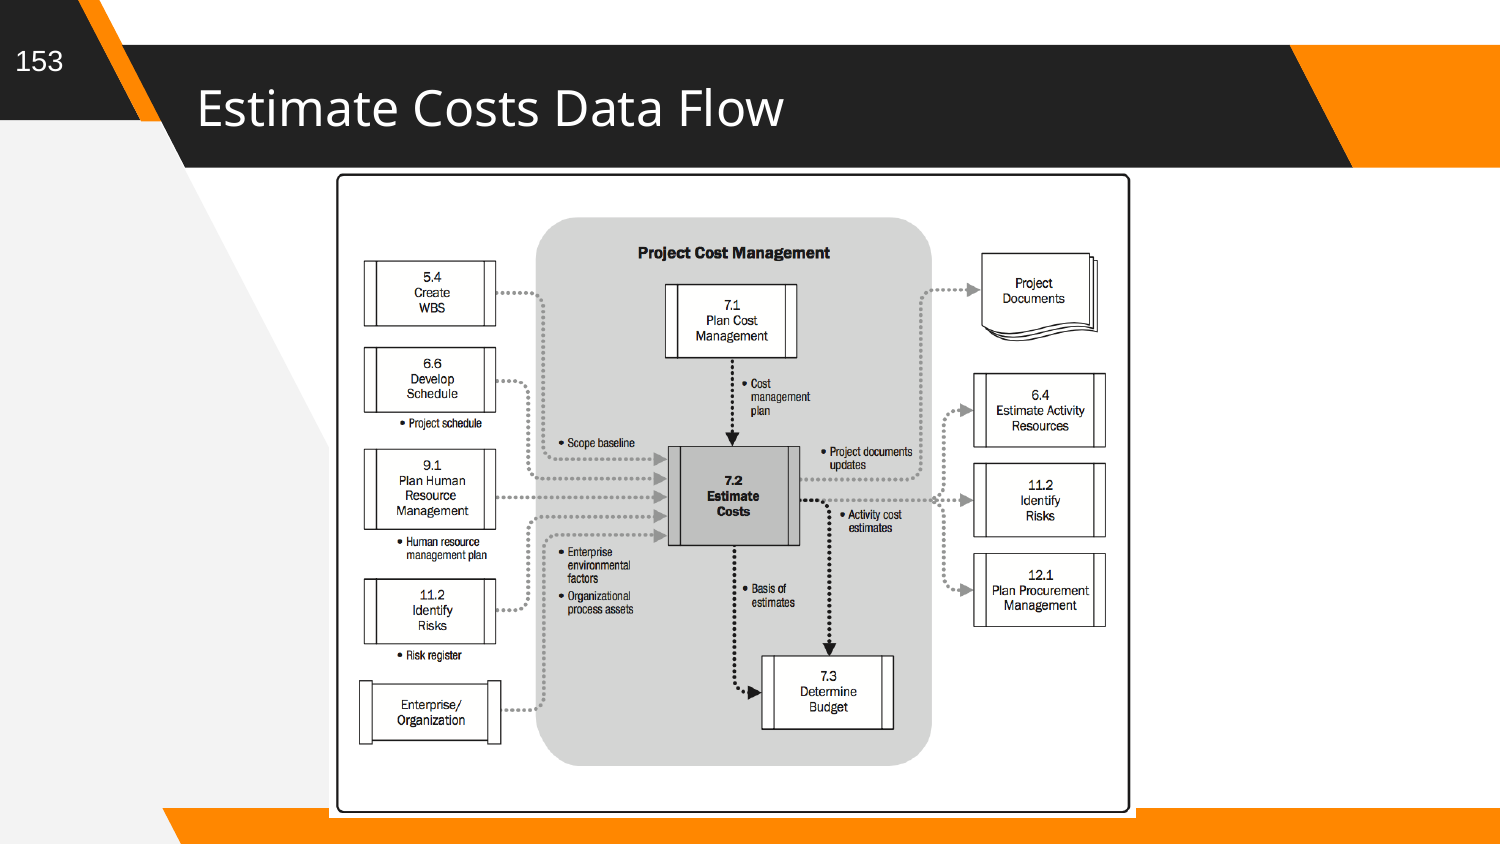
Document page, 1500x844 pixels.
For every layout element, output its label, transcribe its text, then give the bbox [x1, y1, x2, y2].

slide_number 153 [0, 0, 98, 121]
picture [329, 167, 1136, 818]
title Estimate Costs Data Flow [181, 45, 1285, 169]
